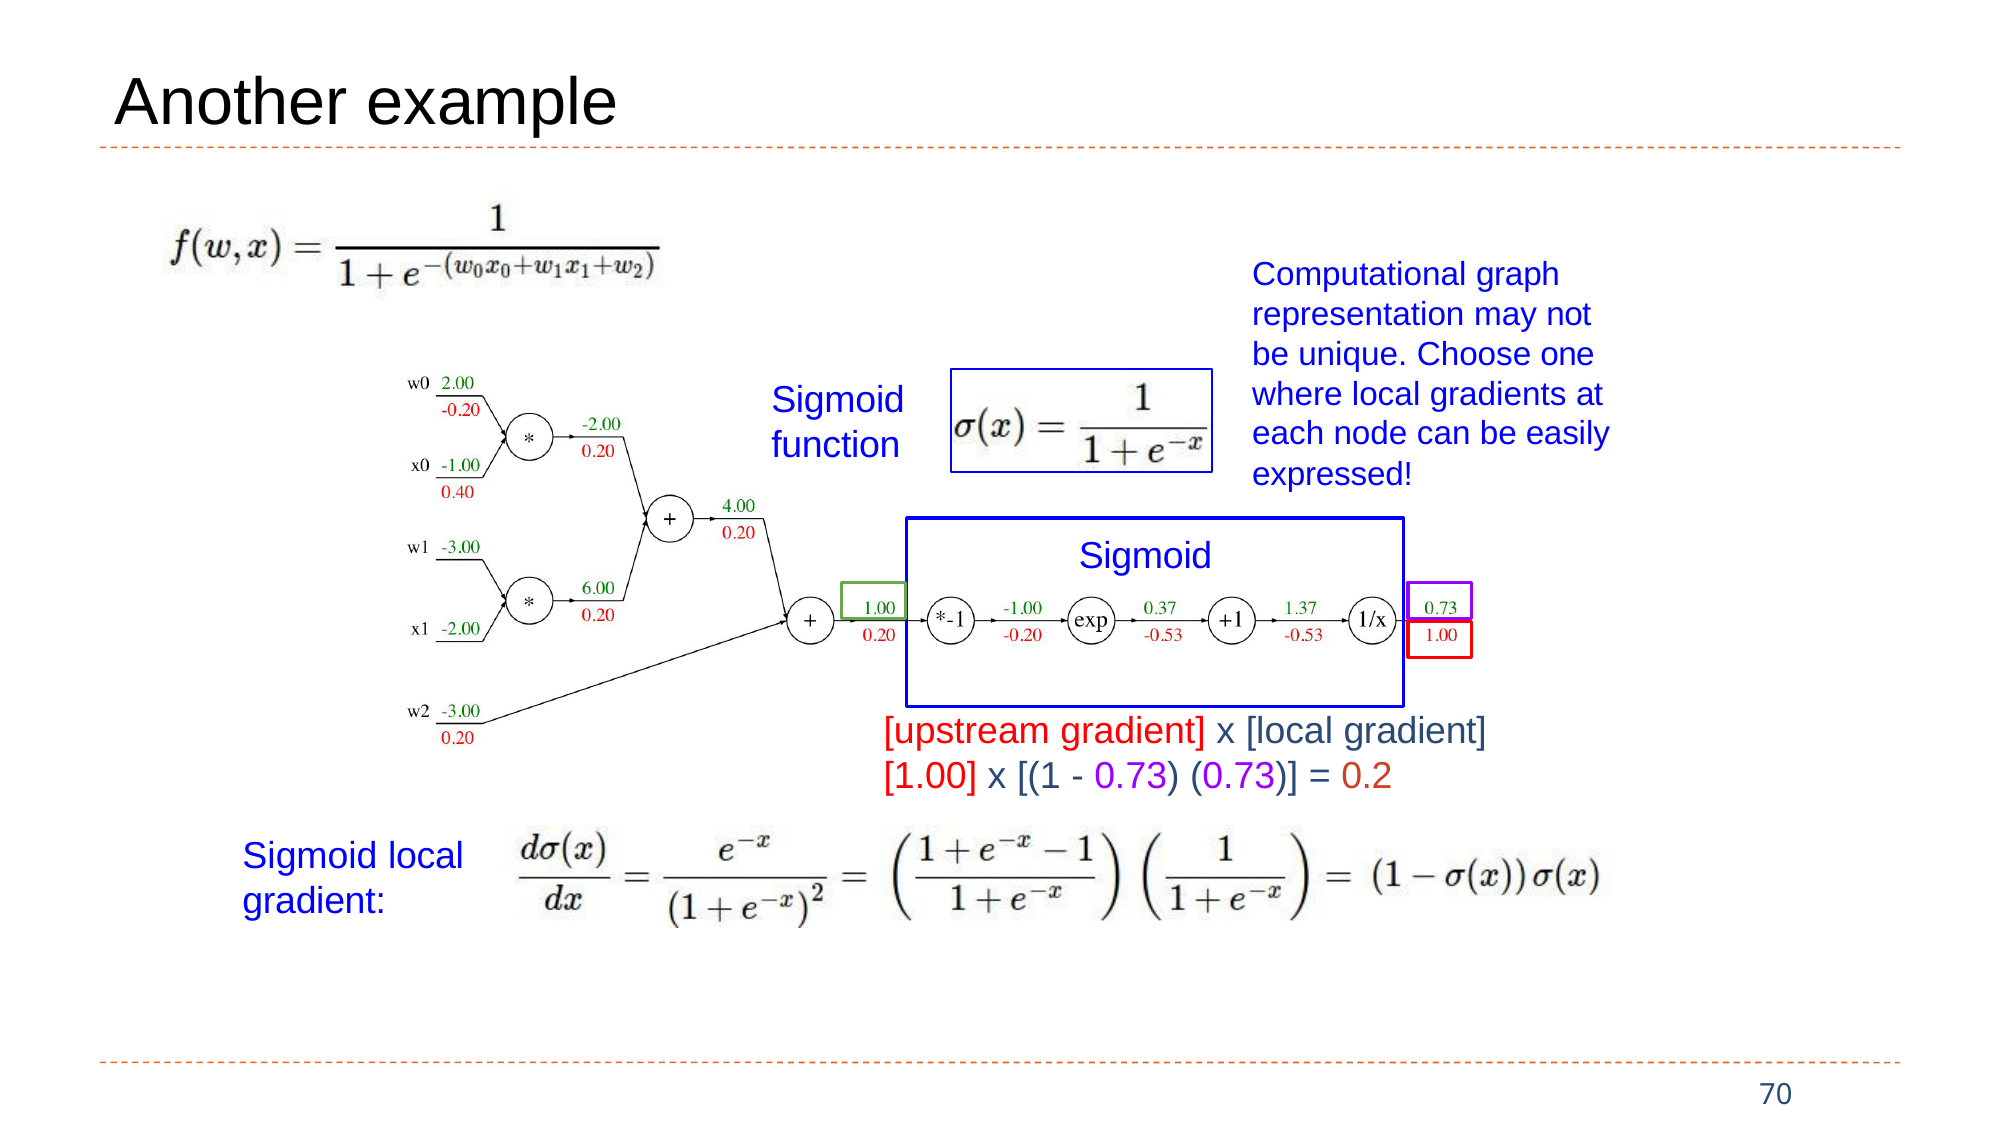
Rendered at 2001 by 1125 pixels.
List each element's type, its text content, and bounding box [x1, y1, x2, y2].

picture [162, 187, 663, 301]
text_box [839, 368, 1474, 660]
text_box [407, 372, 1467, 748]
picture [503, 825, 1611, 928]
text_box Sigmoid local gradient: [240, 828, 468, 921]
title Another example [99, 24, 1900, 146]
text_box Computational graph representation may not be unique. Choose one where local gradients at each node can be easily expressed! [1249, 249, 1614, 492]
text_box [upstream gradient] x [local gradient] [1.00] x [(1 - 0.73) (0.73)] = 0.2 [881, 704, 1492, 797]
